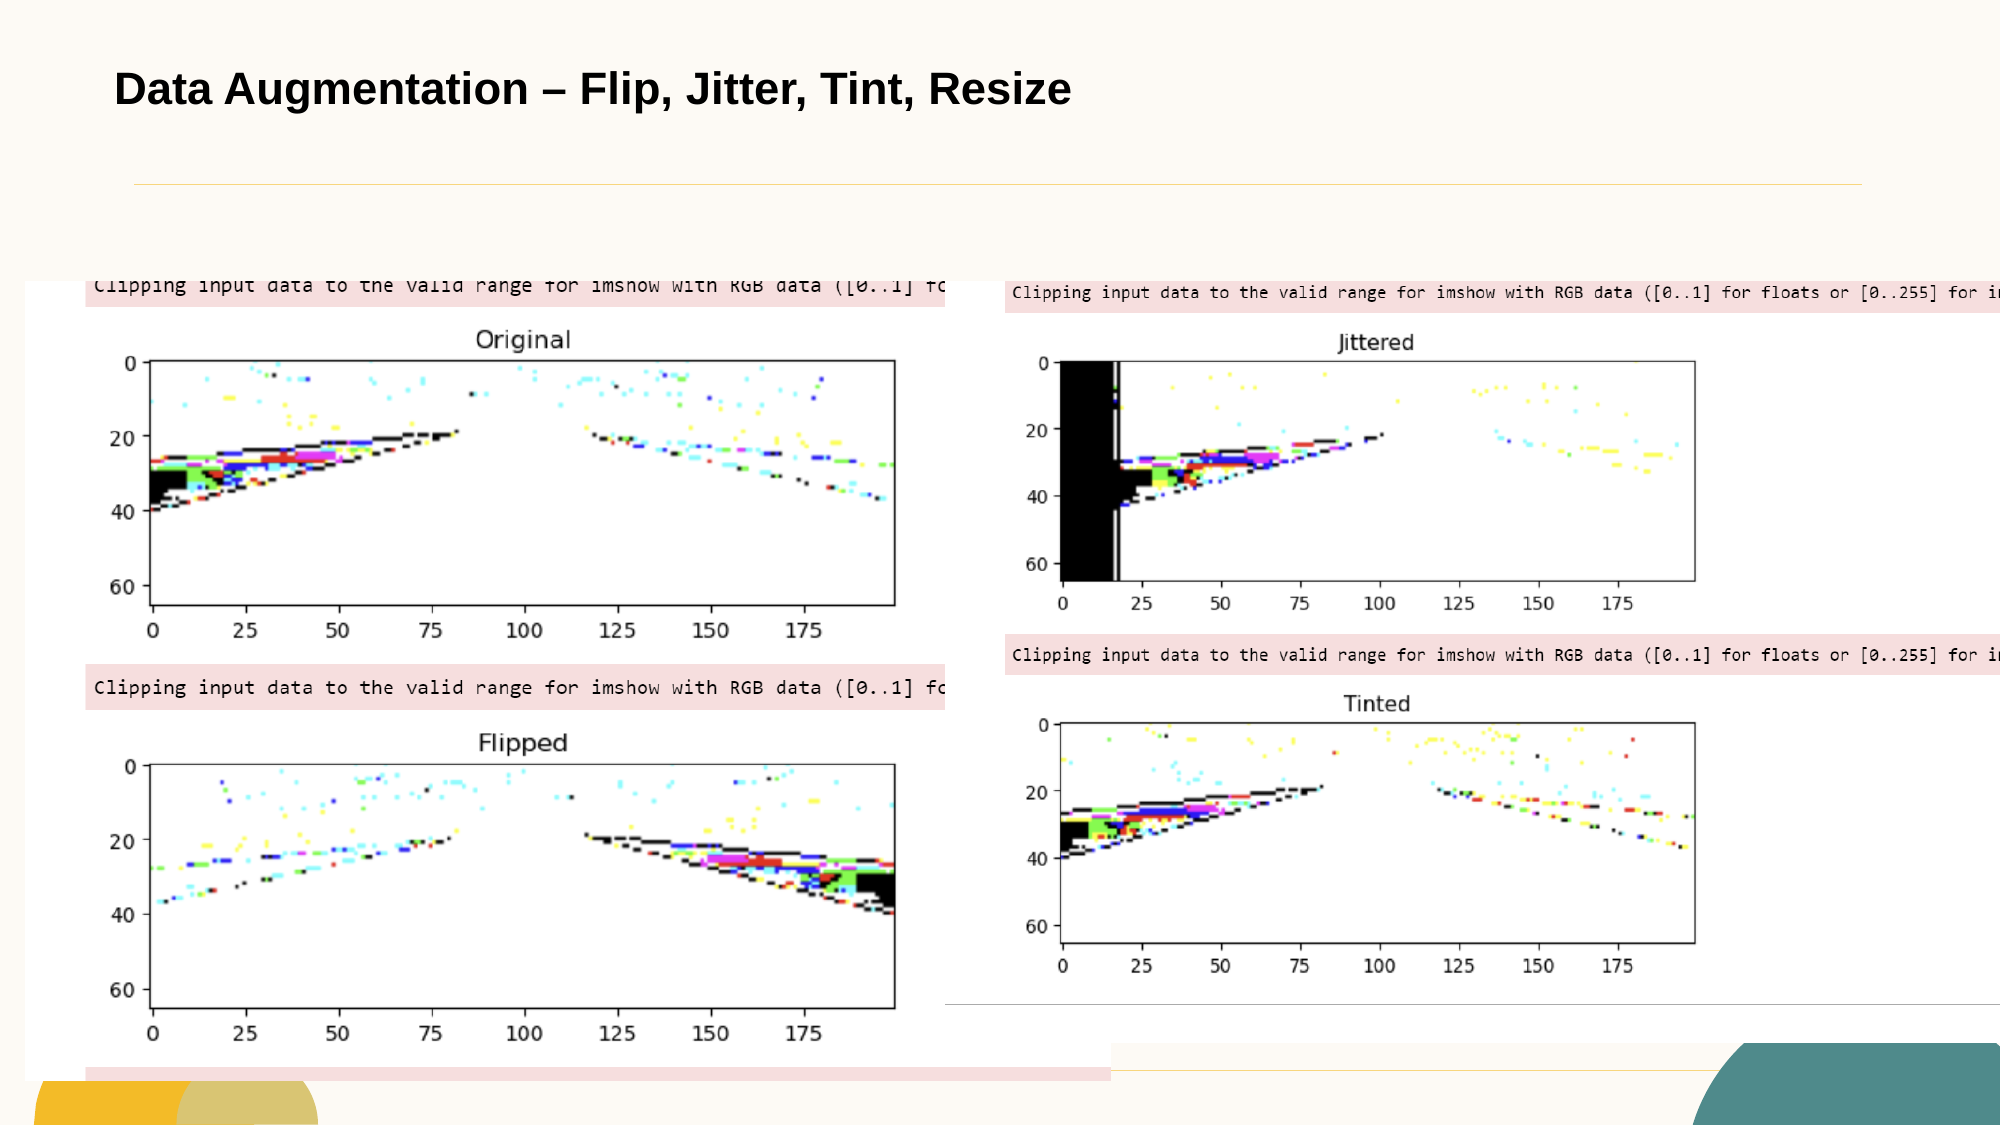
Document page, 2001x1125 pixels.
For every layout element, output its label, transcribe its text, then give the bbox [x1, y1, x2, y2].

picture [945, 281, 2000, 1043]
title Data Augmentation – Flip, Jitter, Tint, Resize [114, 59, 1886, 178]
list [24, 281, 1111, 1081]
